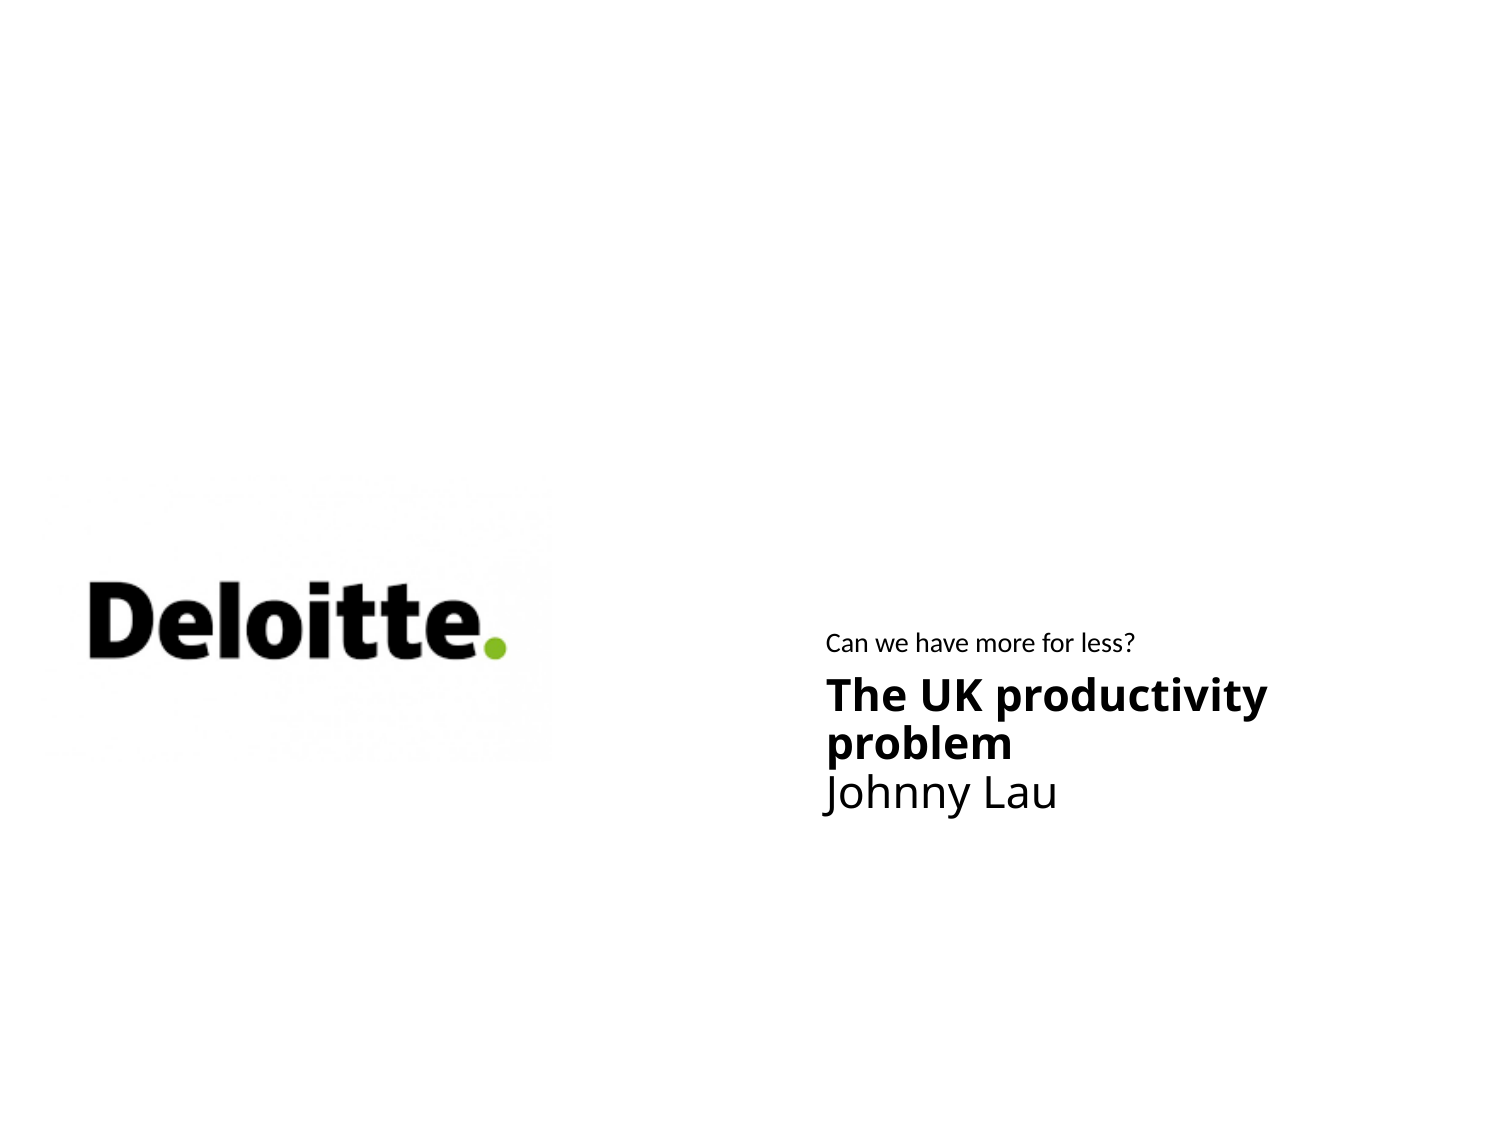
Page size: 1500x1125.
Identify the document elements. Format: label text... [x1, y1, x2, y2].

picture [41, 475, 552, 762]
subtitle Can we have more for less? [810, 562, 1403, 666]
title The UK productivity problem Johnny Lau [810, 666, 1403, 826]
